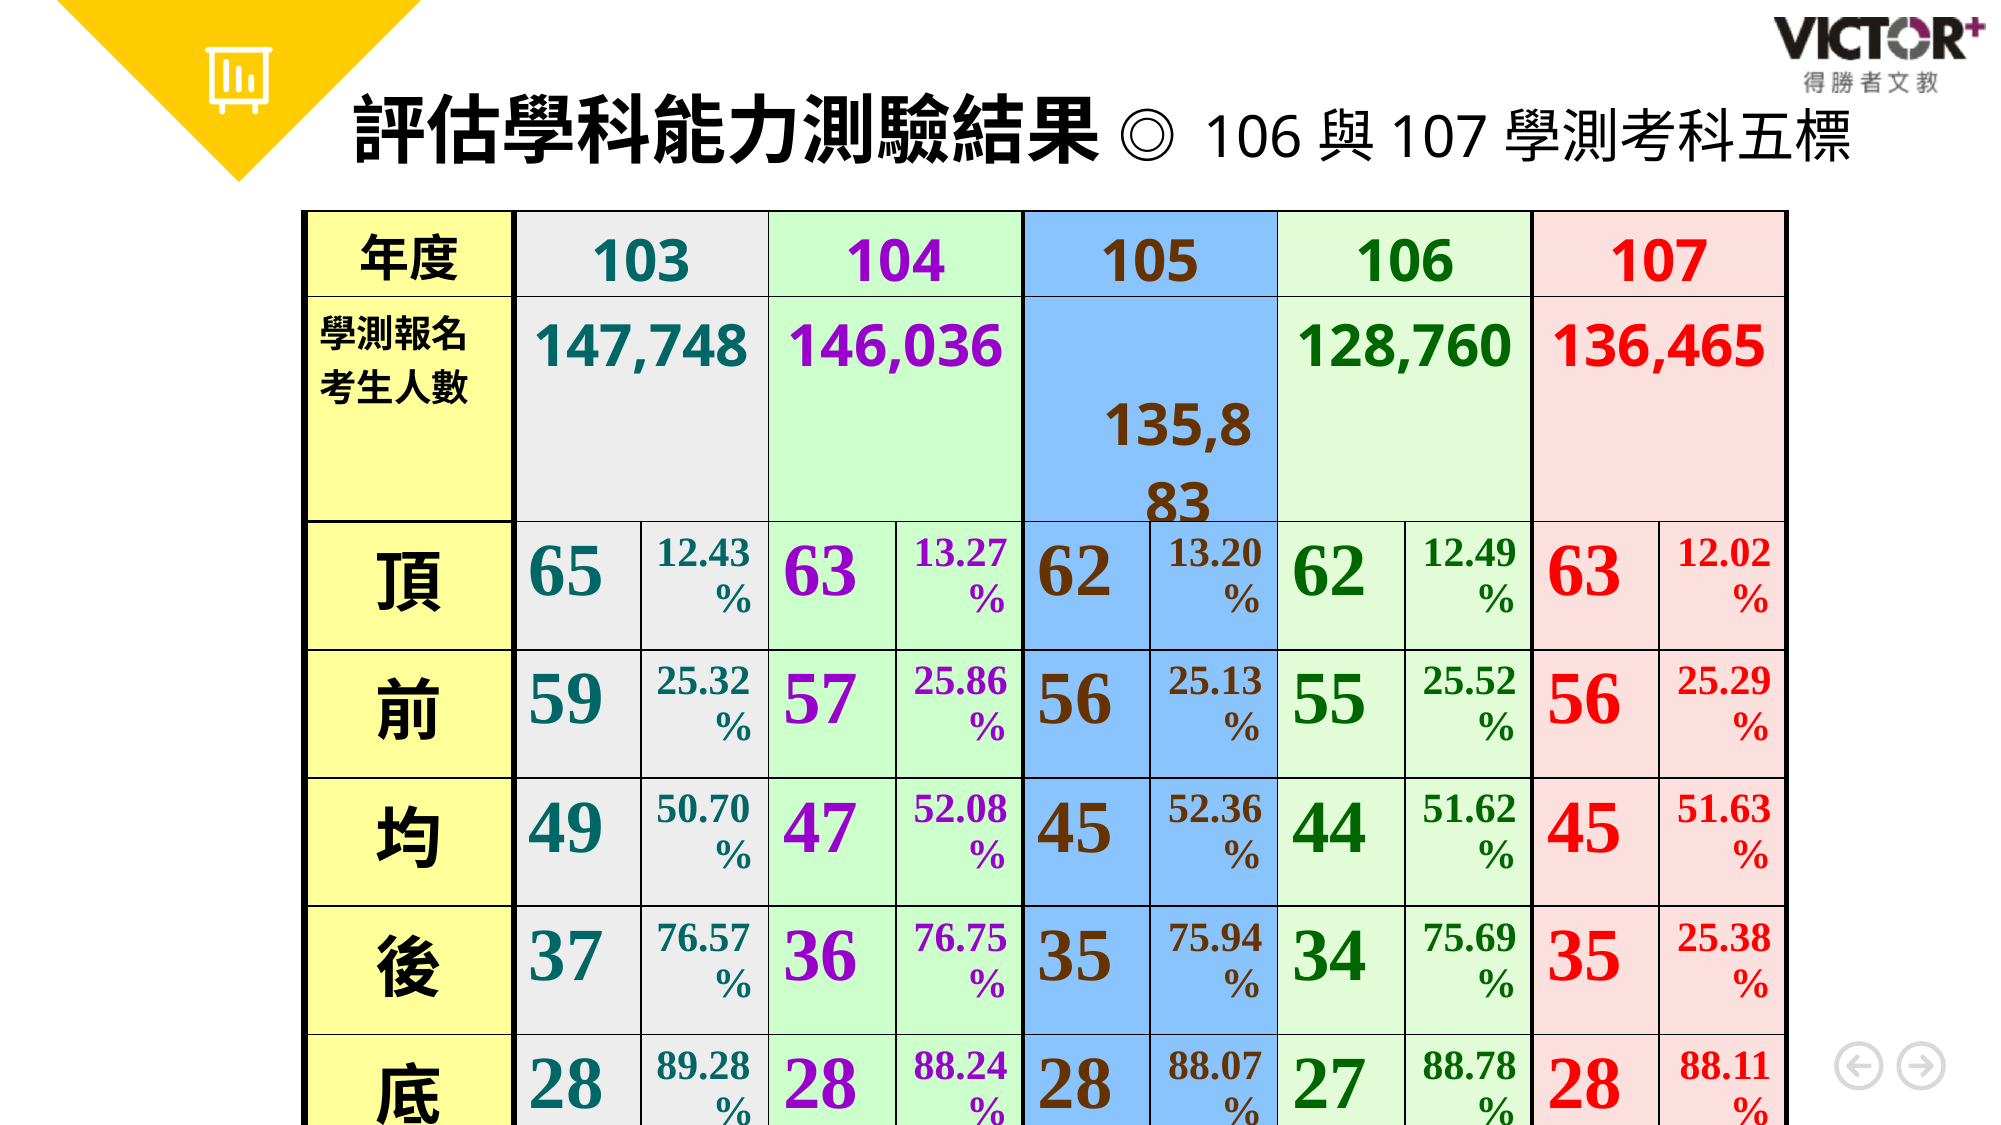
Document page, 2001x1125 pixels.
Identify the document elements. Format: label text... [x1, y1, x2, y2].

table_cell 76.75% [897, 907, 1021, 1034]
table_cell 88.11% [1660, 1035, 1784, 1125]
table_cell 25.32% [642, 651, 768, 777]
table_cell 35 [1534, 907, 1658, 1034]
table_cell 28 [769, 1035, 895, 1125]
table_cell 63 [769, 522, 895, 649]
table_cell 52.08% [897, 779, 1021, 905]
table_cell 28 [1025, 1035, 1149, 1125]
picture [1755, 0, 2000, 106]
table_cell 146,036 [769, 297, 1021, 521]
table_cell 均 [308, 779, 511, 905]
table_cell 59 [517, 651, 640, 777]
table_cell 25.29% [1660, 651, 1784, 777]
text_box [367, 75, 1836, 228]
text_box [203, 45, 274, 116]
table_cell 147,748 [517, 297, 768, 521]
table_cell 56 [1534, 651, 1658, 777]
table_cell 49 [517, 779, 640, 905]
table_cell 12.43% [642, 522, 768, 649]
table_cell 75.69% [1406, 907, 1530, 1034]
table_header 年度 [308, 212, 511, 296]
table_cell 47 [769, 779, 895, 905]
table_cell 136,465 [1534, 297, 1784, 521]
table_header 106 [1278, 228, 1530, 296]
table_cell 55 [1278, 651, 1404, 777]
table_cell 57 [769, 651, 895, 777]
table_cell 頂 [308, 523, 511, 649]
table_cell 51.62% [1406, 779, 1530, 905]
table_cell 25.52% [1406, 651, 1530, 777]
table_cell 44 [1278, 779, 1404, 905]
table_cell 28 [1534, 1035, 1658, 1125]
table_cell 128,760 [1278, 297, 1530, 521]
table_cell 底 [308, 1035, 511, 1125]
table_cell 34 [1278, 907, 1404, 1034]
table_cell 75.94% [1151, 907, 1277, 1034]
table_header 105 [1025, 228, 1277, 296]
table_cell 45 [1025, 779, 1149, 905]
table_cell 35 [1025, 907, 1149, 1034]
table_cell 62 [1025, 522, 1149, 649]
table_cell 前 [308, 651, 511, 777]
table_header 103 [517, 228, 768, 296]
table_cell 13.27 % [897, 522, 1021, 649]
table_cell 88.07% [1151, 1035, 1277, 1125]
table_cell 36 [769, 907, 895, 1034]
table_cell 51.63% [1660, 779, 1784, 905]
table_cell 62 [1278, 522, 1404, 649]
table_cell 28 [517, 1035, 640, 1125]
table_cell 50.70% [642, 779, 768, 905]
table_cell 56 [1025, 651, 1149, 777]
table_cell 135,883 [1025, 297, 1277, 521]
table_cell 學測報名 考生人數 [308, 297, 511, 520]
table_cell 76.57% [642, 907, 768, 1034]
text_box [1895, 1040, 1947, 1092]
table_cell 後 [308, 907, 511, 1034]
table_cell 12.02% [1660, 522, 1784, 649]
table_cell 27 [1278, 1035, 1404, 1125]
table_cell 12.49% [1406, 522, 1530, 649]
table_header 104 [769, 228, 1021, 296]
table_cell 13.20% [1151, 522, 1277, 649]
table_cell 88.24% [897, 1035, 1021, 1125]
table_cell 45 [1534, 779, 1658, 905]
table_cell 25.38% [1660, 907, 1784, 1034]
table_cell 25.13% [1151, 651, 1277, 777]
table_cell 63 [1534, 522, 1658, 649]
text_box [1833, 1040, 1885, 1092]
table_cell 88.78% [1406, 1035, 1530, 1125]
table_header 107 [1534, 228, 1784, 296]
text_box [55, 0, 423, 184]
table_cell 52.36% [1151, 779, 1277, 905]
table_cell 89.28% [642, 1035, 768, 1125]
table_cell 37 [517, 907, 640, 1034]
table_cell 65 [517, 522, 640, 649]
table_cell 25.86% [897, 651, 1021, 777]
